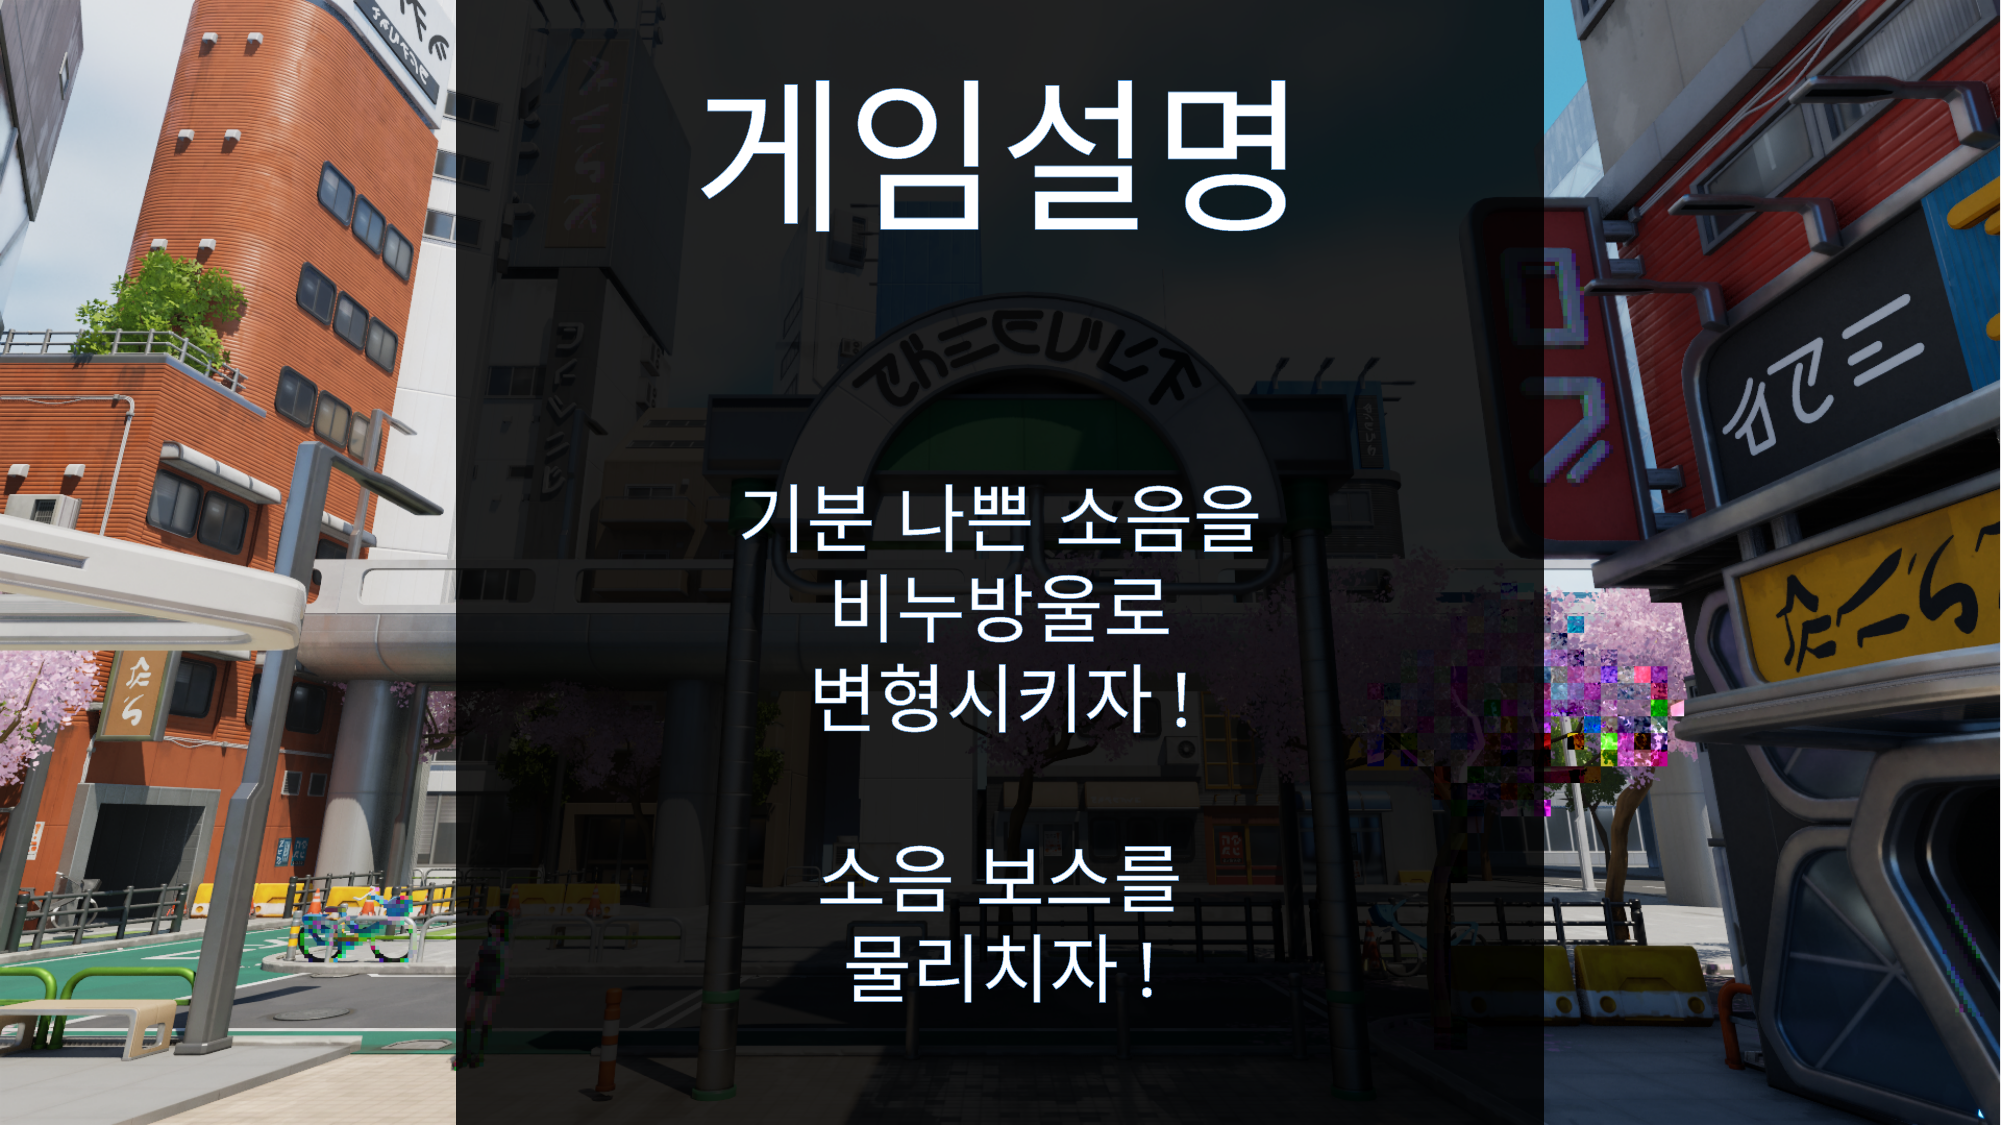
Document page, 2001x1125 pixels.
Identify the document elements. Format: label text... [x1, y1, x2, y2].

picture [1546, 0, 2001, 1125]
text_box 게임설명 [592, 44, 1408, 260]
text_box [454, 0, 1546, 1125]
text_box 기분 나쁜 소음을 비누방울로 변형시키자! 소음 보스를 물리치자! [667, 463, 1333, 1019]
picture [0, 0, 454, 1125]
